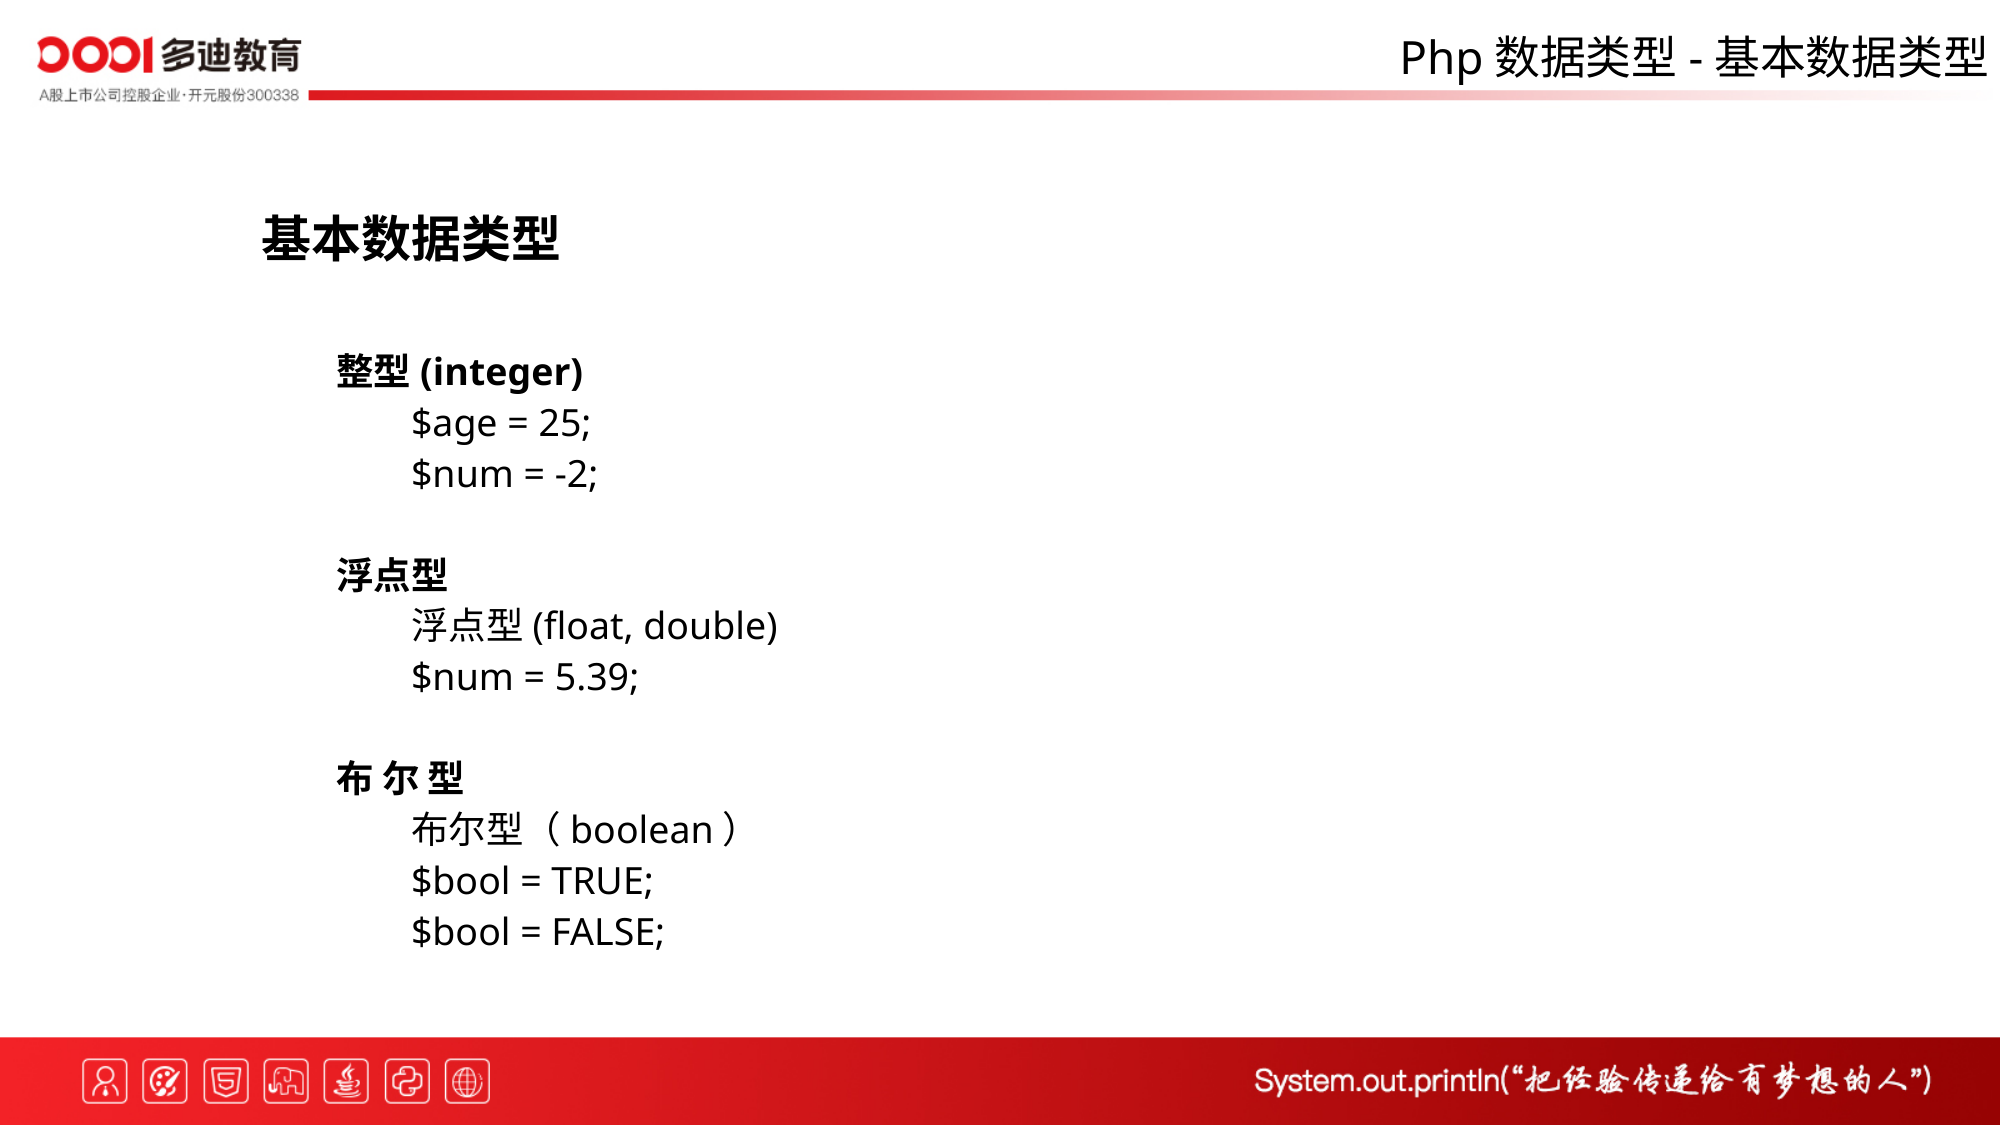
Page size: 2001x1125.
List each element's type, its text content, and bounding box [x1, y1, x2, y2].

text_box Php数据类型-基本数据类型 [1384, 21, 2000, 92]
picture [0, 0, 2000, 1125]
text_box 基本数据类型 整型(integer) $age = 25; $num = -2; 浮点型 浮点型(float, double) $num = 5.39; 布 尔 型 布尔型（boolean） $bool = TRUE; $bool = FALSE; [246, 206, 1886, 1055]
